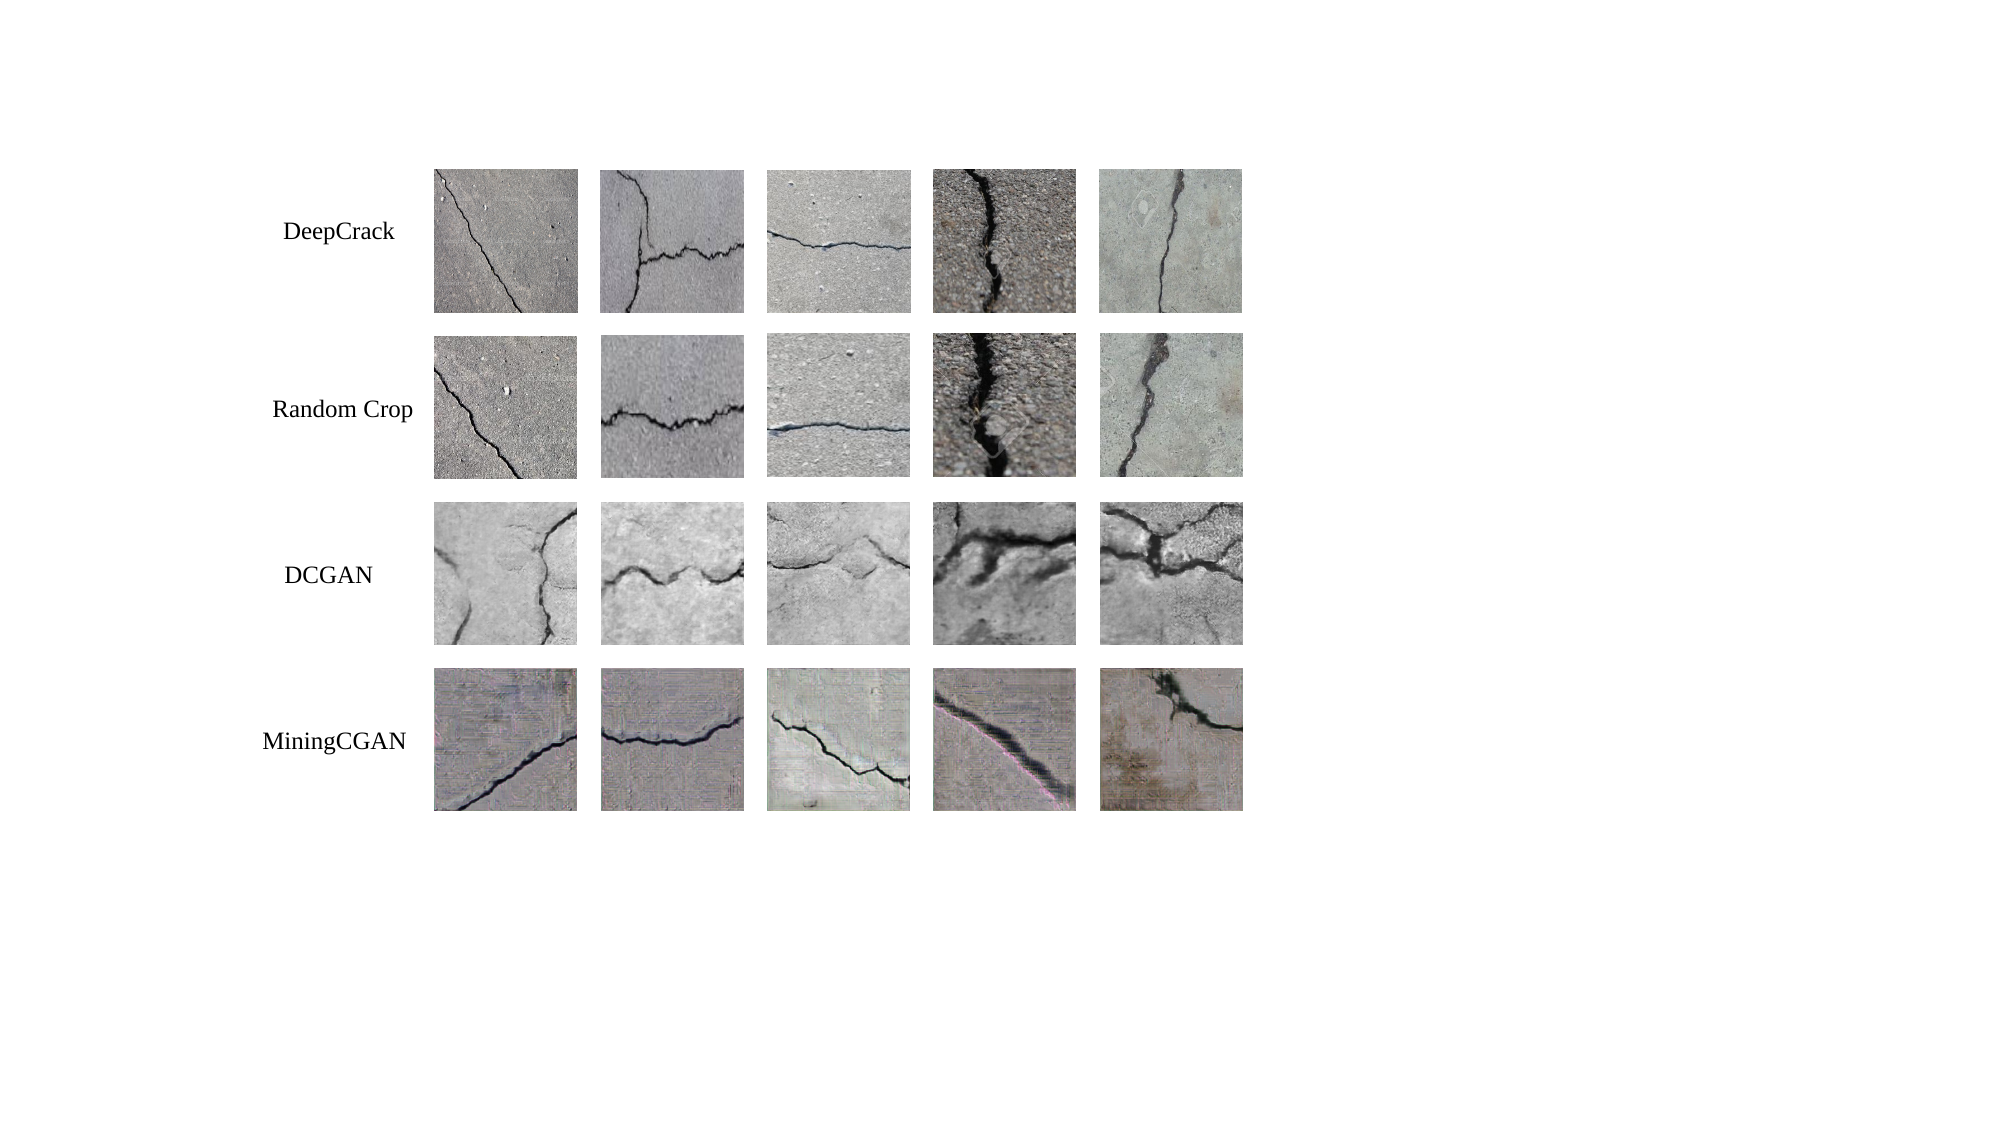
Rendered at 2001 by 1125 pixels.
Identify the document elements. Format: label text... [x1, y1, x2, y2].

text_box DCGAN [269, 550, 389, 596]
text_box Random Crop [257, 384, 429, 430]
picture [767, 170, 911, 313]
picture [767, 333, 910, 477]
picture [1099, 668, 1243, 811]
picture [933, 333, 1076, 477]
picture [434, 169, 578, 313]
picture [933, 169, 1076, 313]
picture [600, 170, 744, 313]
picture [434, 502, 577, 645]
picture [1099, 169, 1242, 313]
picture [933, 668, 1076, 811]
picture [933, 502, 1076, 645]
picture [767, 668, 910, 811]
text_box DeepCrack [268, 206, 411, 252]
text_box MiningCGAN [247, 716, 422, 762]
picture [767, 502, 910, 645]
picture [600, 335, 744, 478]
picture [434, 668, 577, 811]
picture [600, 502, 744, 645]
picture [434, 336, 577, 479]
picture [600, 668, 744, 811]
picture [1099, 502, 1243, 645]
picture [1099, 333, 1243, 477]
